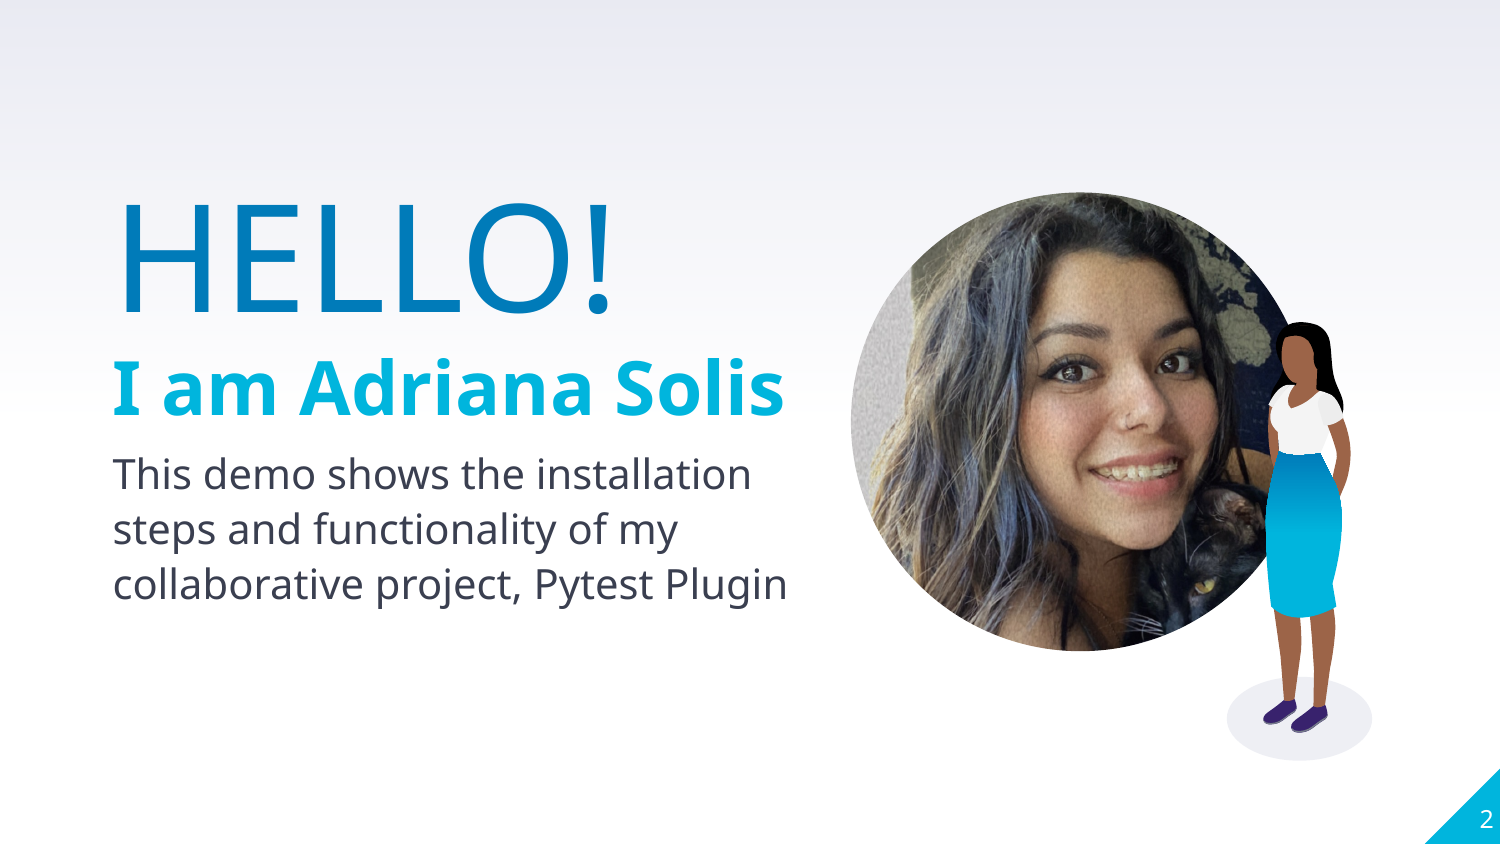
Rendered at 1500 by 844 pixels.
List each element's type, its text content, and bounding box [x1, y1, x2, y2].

picture [850, 192, 1310, 652]
title HELLO! [112, 197, 825, 331]
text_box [1226, 321, 1373, 761]
subtitle I am Adriana Solis This demo shows the installation steps and functionality of my collaborative project, Pytest Plugin [112, 331, 825, 647]
slide_number 2 [1418, 760, 1494, 838]
